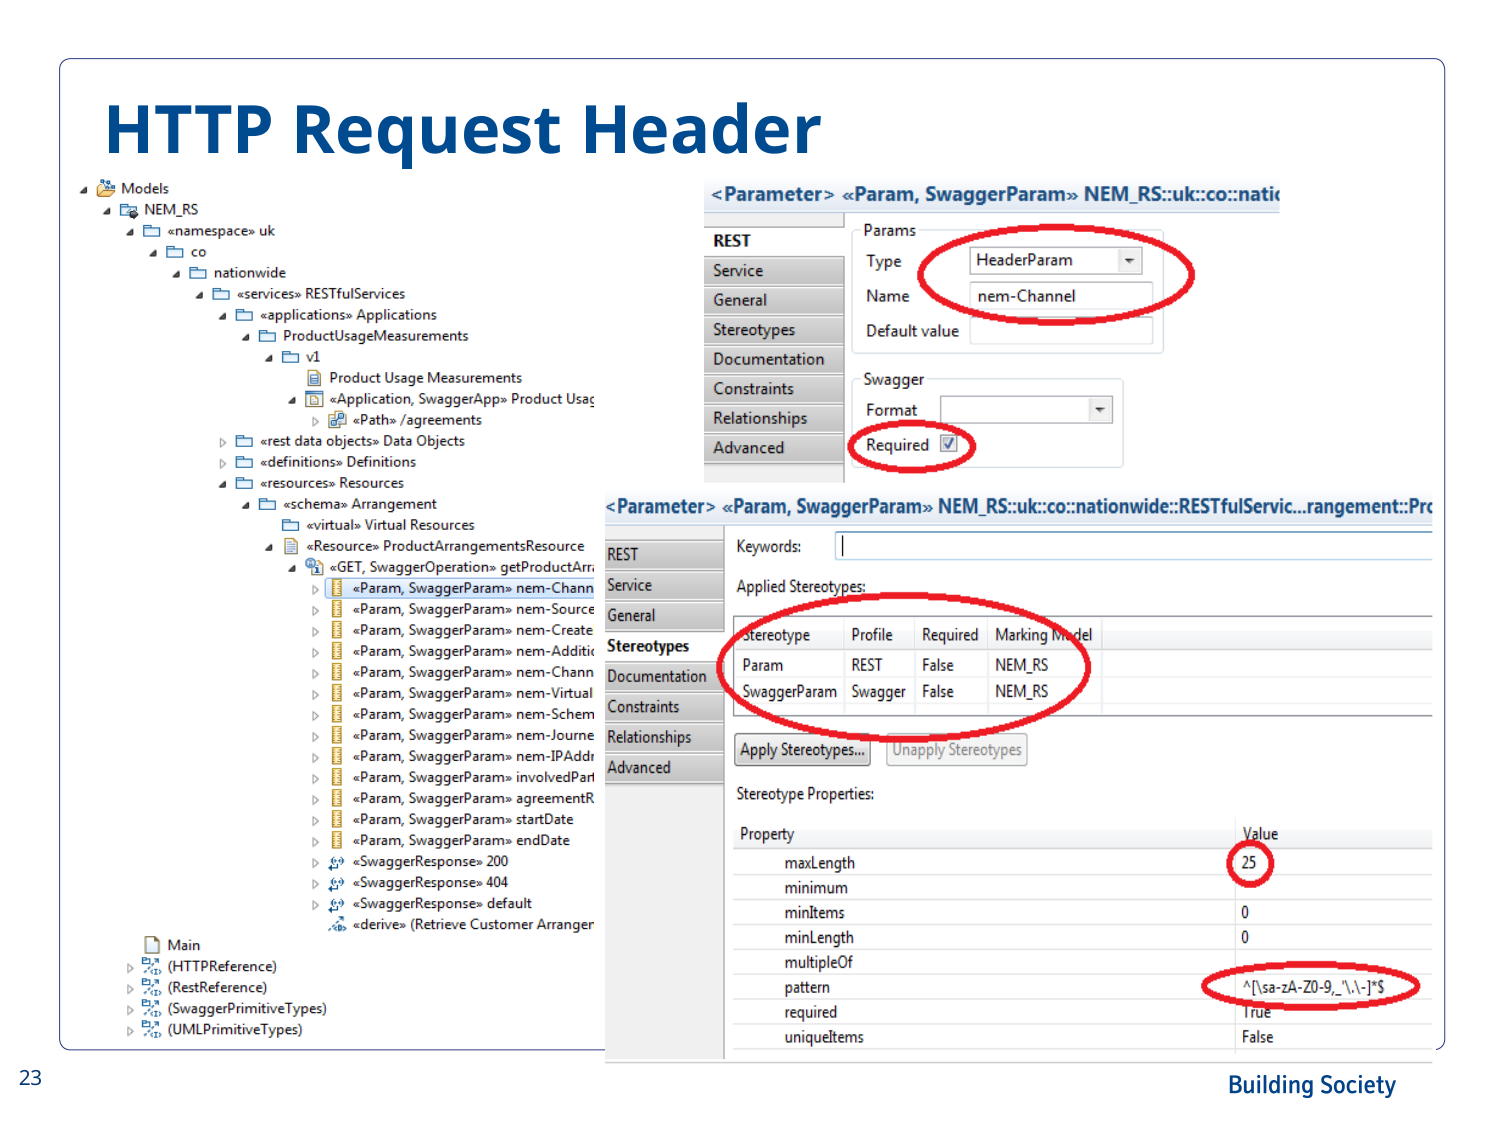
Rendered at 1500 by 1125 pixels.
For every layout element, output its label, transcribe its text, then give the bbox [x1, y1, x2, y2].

text_box HTTP Request Header [103, 102, 1049, 177]
picture [0, 0, 1500, 1125]
